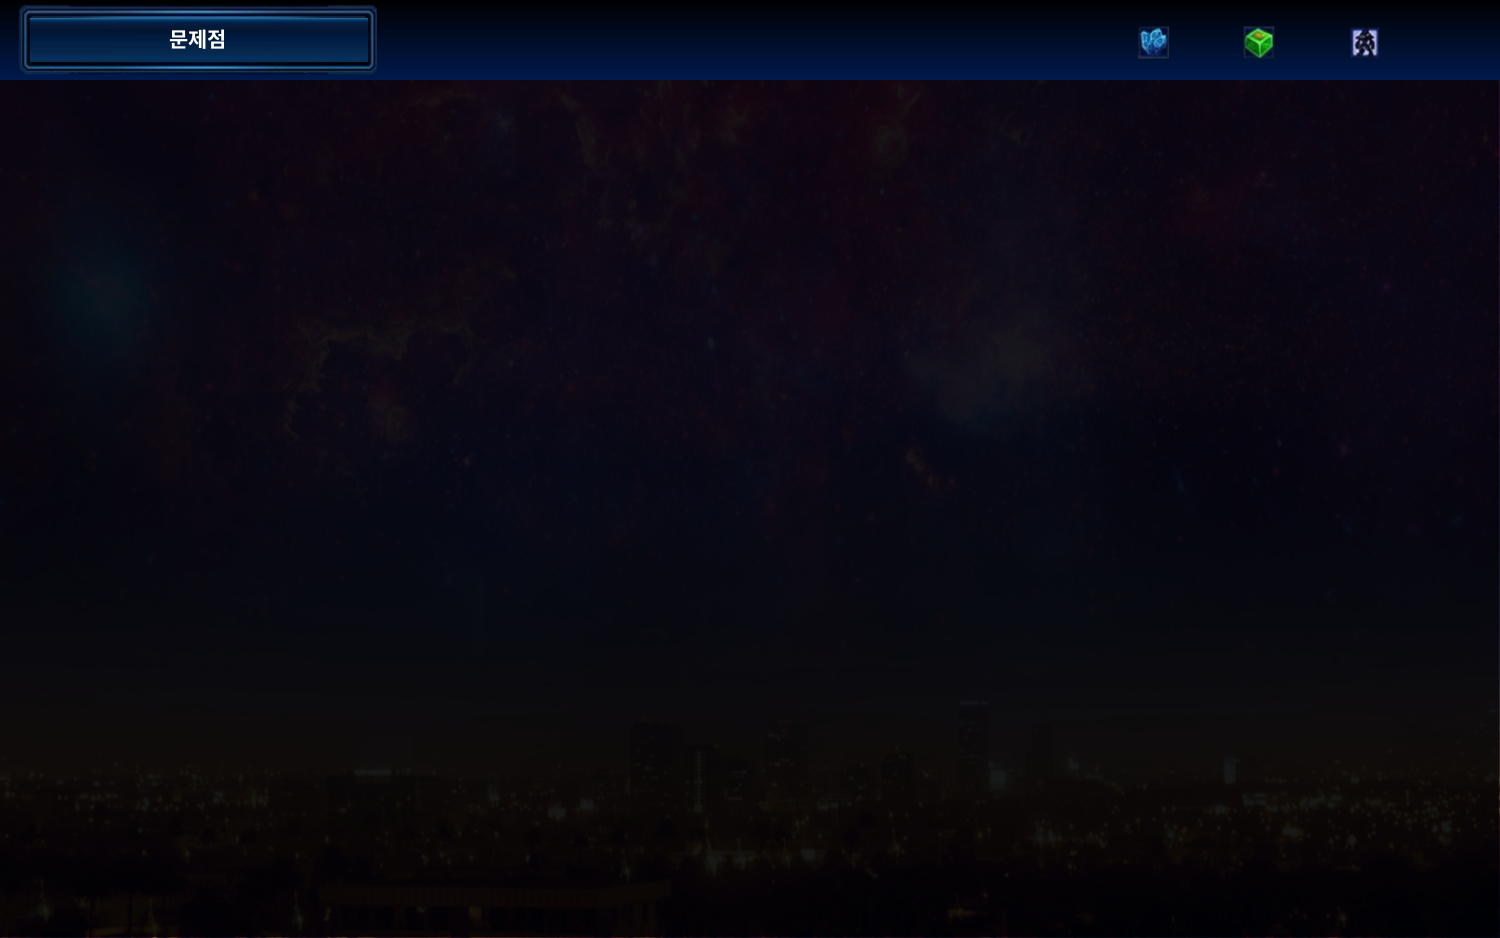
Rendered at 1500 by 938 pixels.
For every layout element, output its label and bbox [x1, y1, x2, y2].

picture [17, 3, 379, 76]
picture [1136, 24, 1384, 60]
